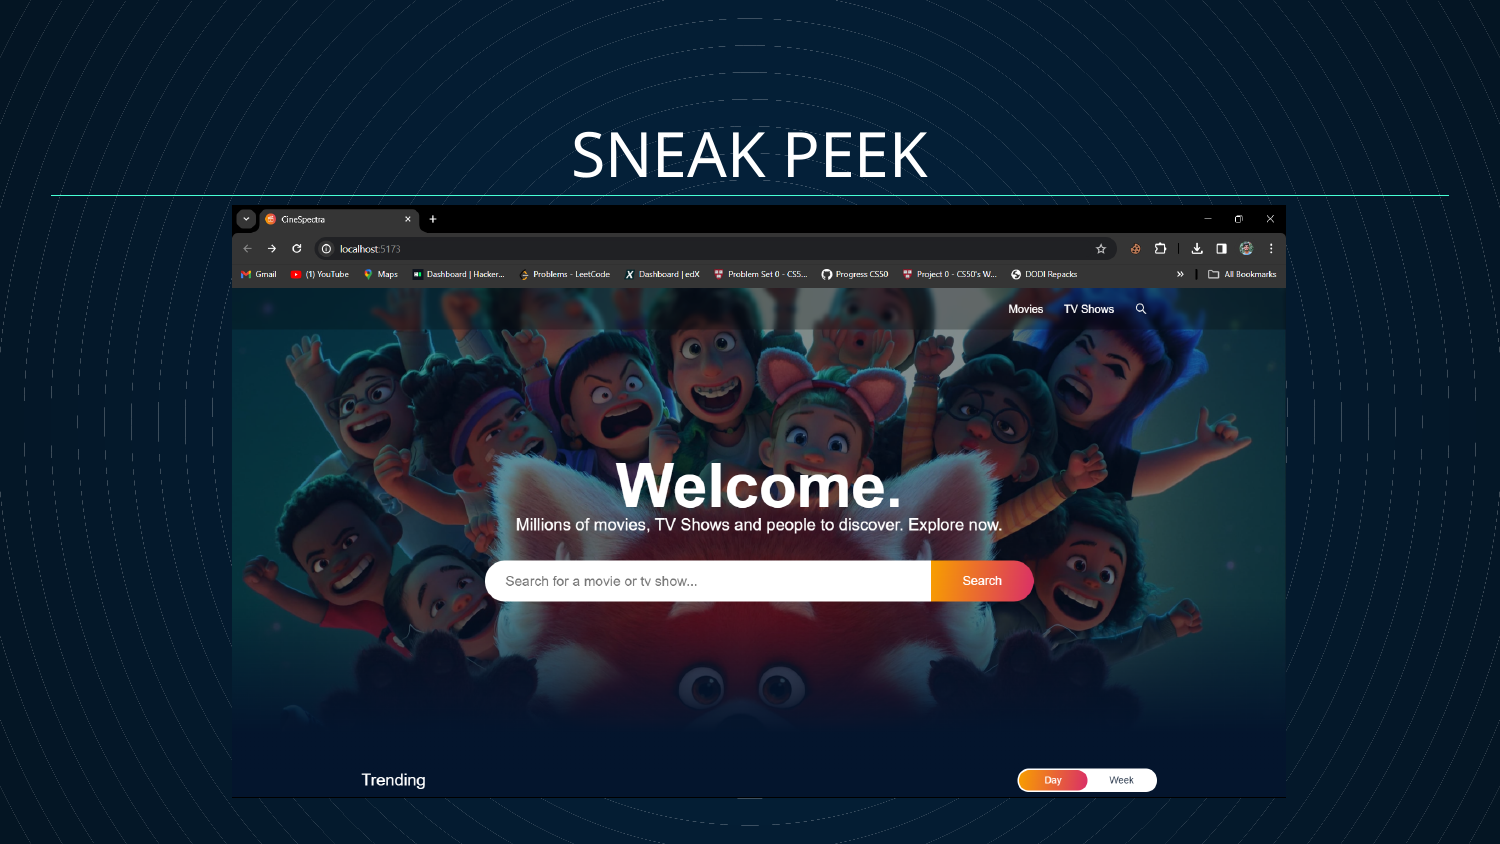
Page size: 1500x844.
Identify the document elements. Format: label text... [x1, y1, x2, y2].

title SNEAK PEEK [1288, 202, 1449, 206]
picture [232, 204, 1286, 798]
title SNEAK PEEK [51, 105, 1449, 195]
